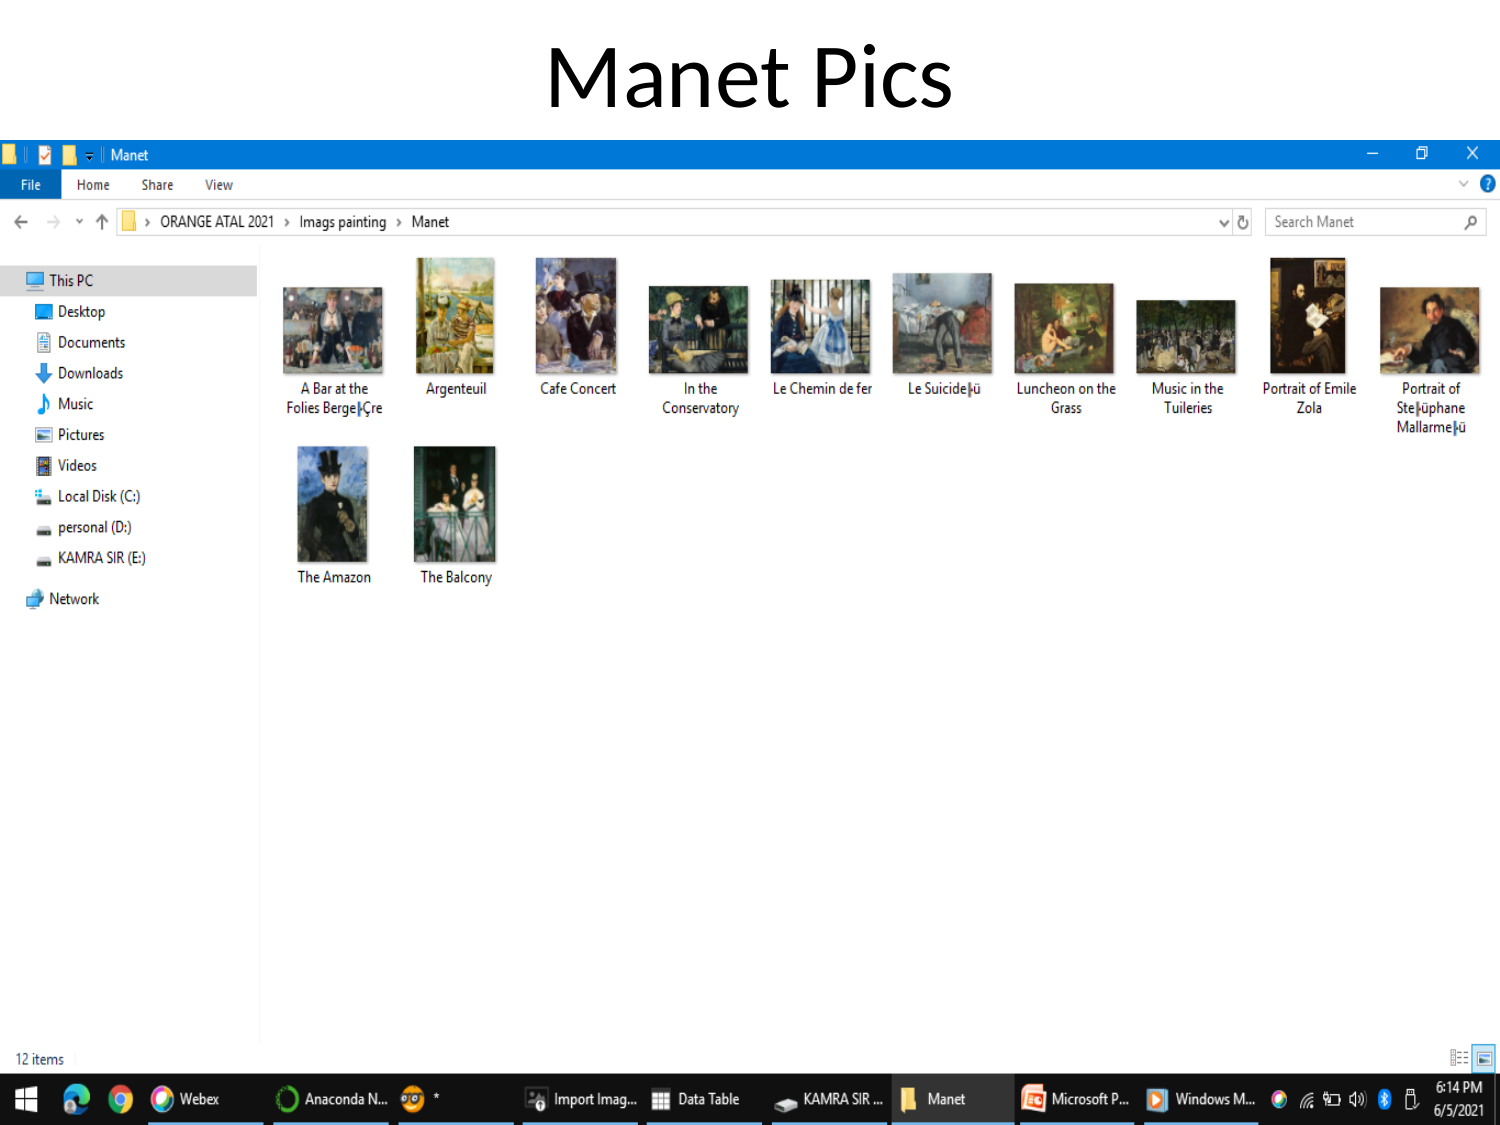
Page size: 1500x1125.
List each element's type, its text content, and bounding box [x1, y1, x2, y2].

title Manet Pics [75, 0, 1425, 139]
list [0, 140, 1500, 1125]
